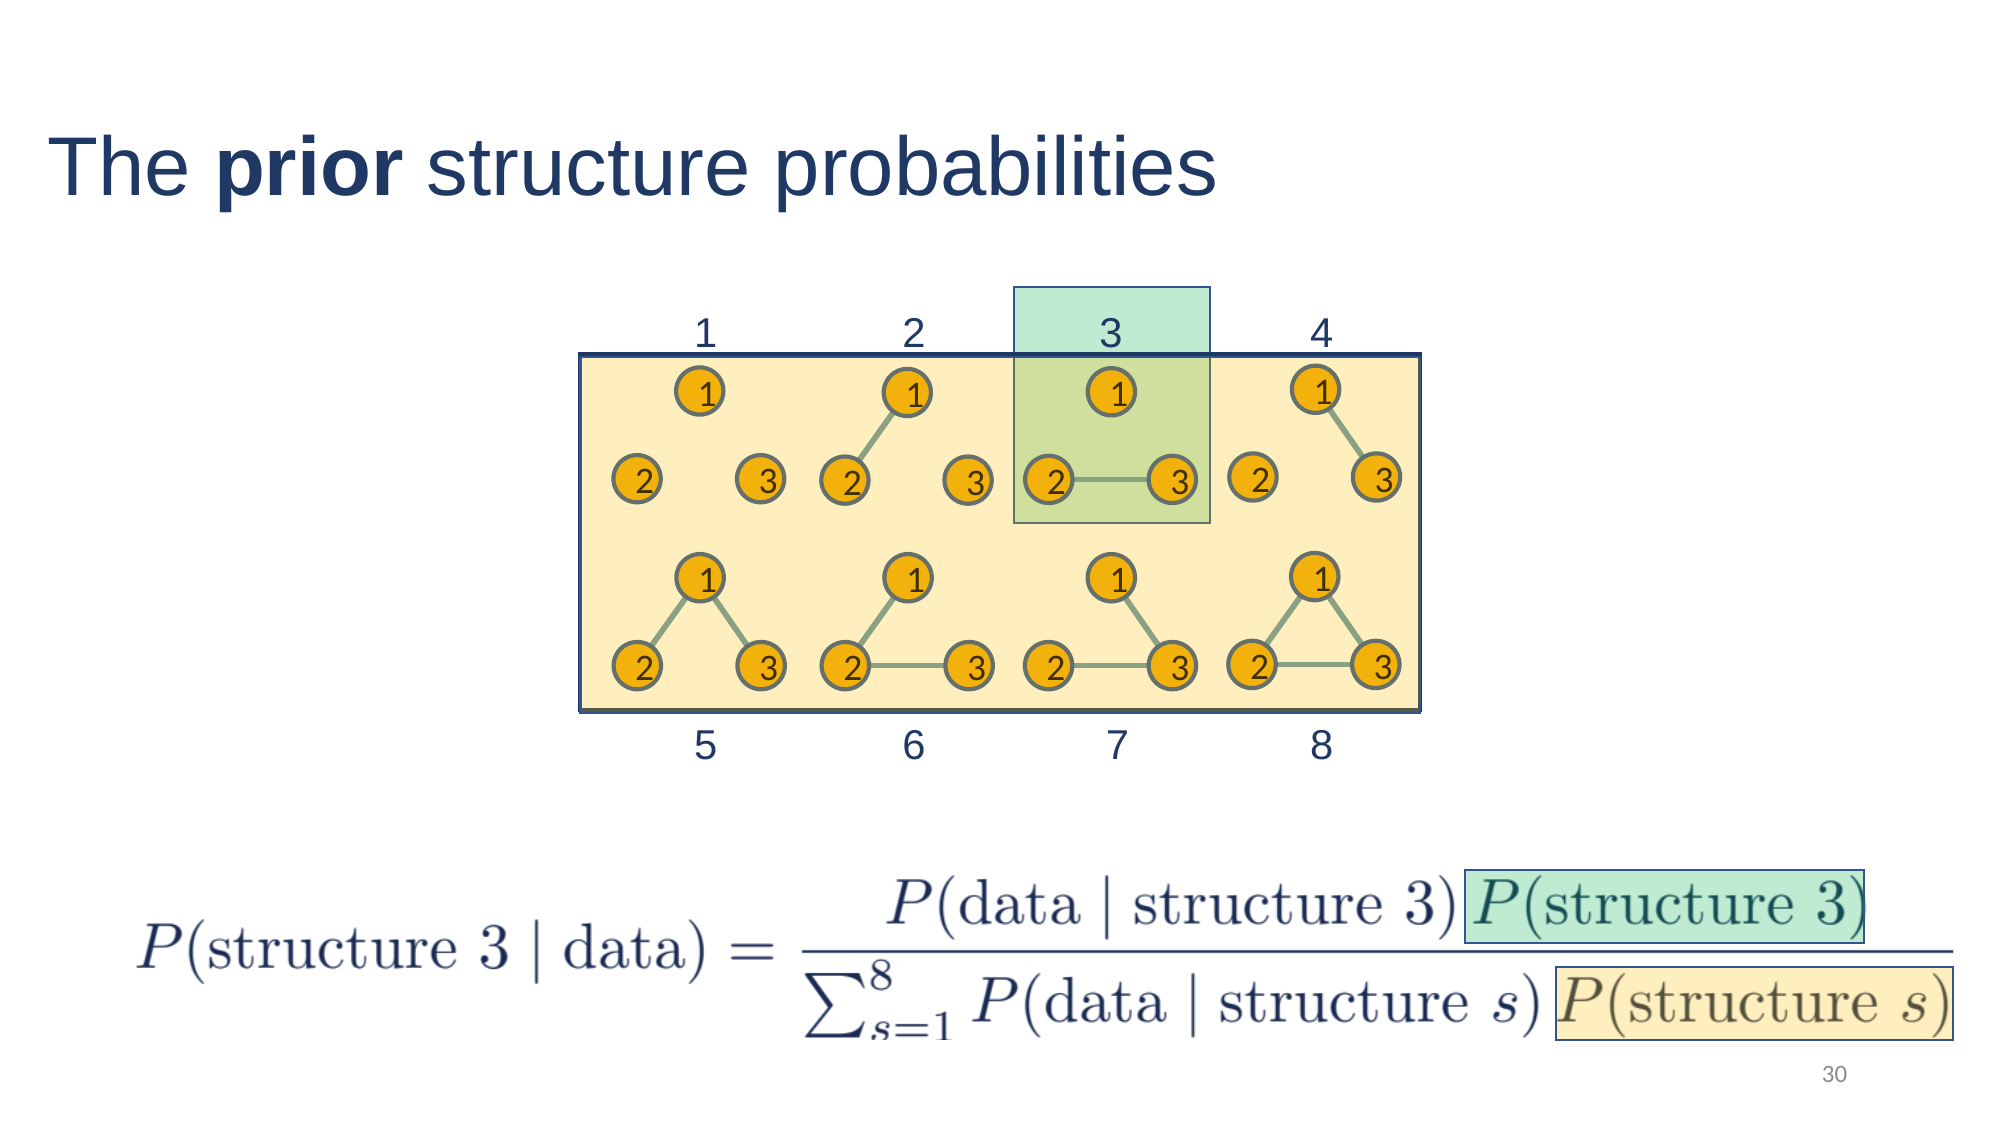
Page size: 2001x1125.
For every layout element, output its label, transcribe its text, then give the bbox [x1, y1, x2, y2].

text_box [1464, 869, 1865, 874]
picture [136, 874, 1954, 1040]
title The prior structure probabilities [32, 59, 1863, 278]
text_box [580, 286, 1420, 777]
slide_number 30 [1412, 1042, 1863, 1103]
